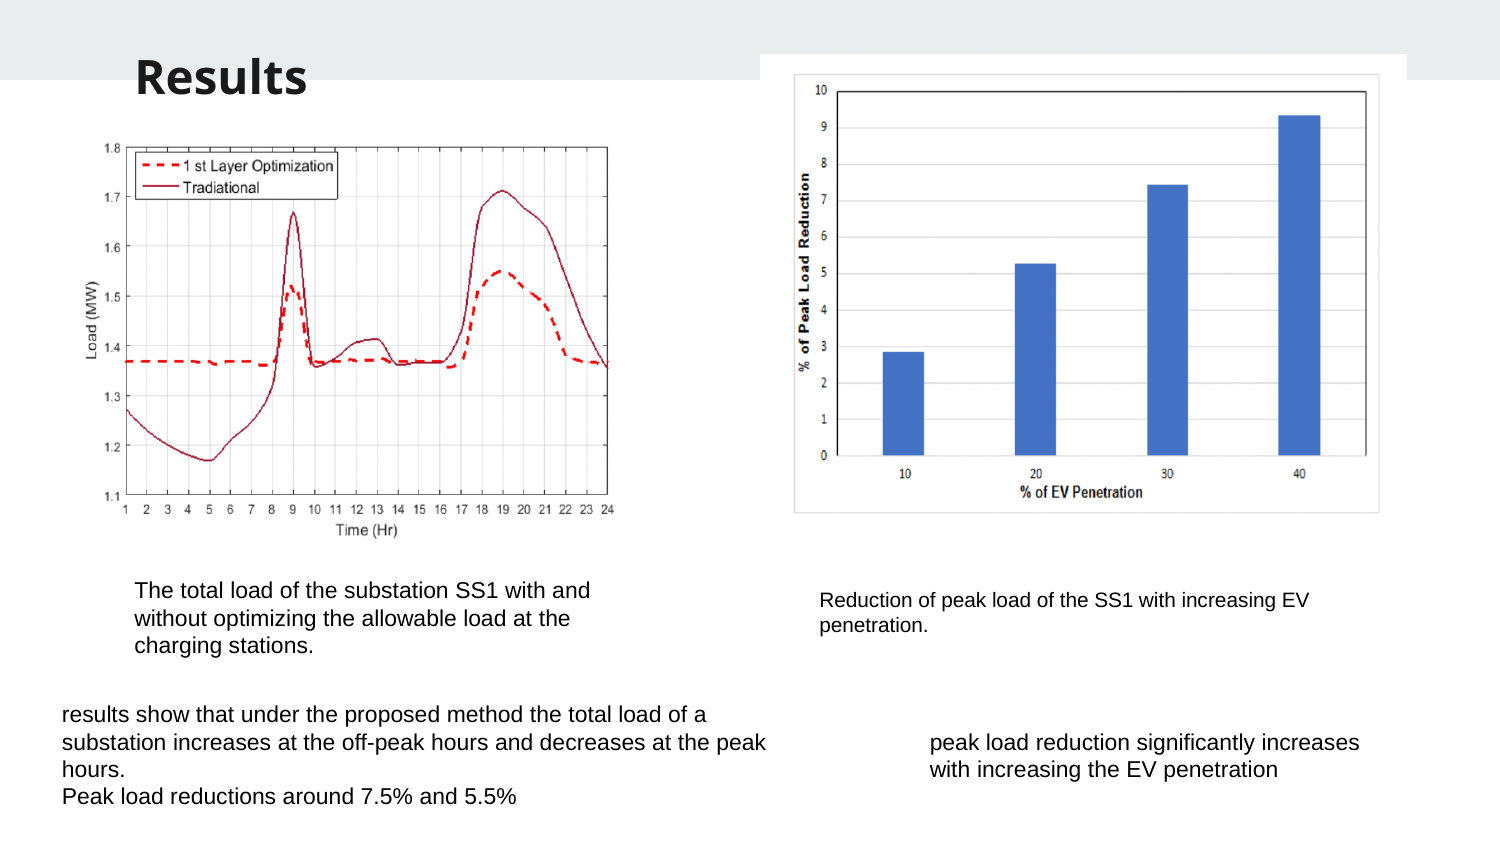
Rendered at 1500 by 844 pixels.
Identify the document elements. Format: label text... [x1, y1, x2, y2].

picture [759, 54, 1408, 540]
text_box Reduction of peak load of the SS1 with increasing EV penetration. [804, 571, 1407, 652]
text_box results show that under the proposed method the total load of a substation increases at the off-peak hours and decreases at the peak hours. Peak load reductions around 7.5% and 5.5% [46, 684, 824, 825]
title Results [119, 31, 1381, 120]
text_box peak load reduction significantly increases with increasing the EV penetration [914, 712, 1407, 798]
text_box The total load of the substation SS1 with and without optimizing the allowable load at the charging stations. [119, 569, 663, 674]
picture [37, 108, 676, 561]
